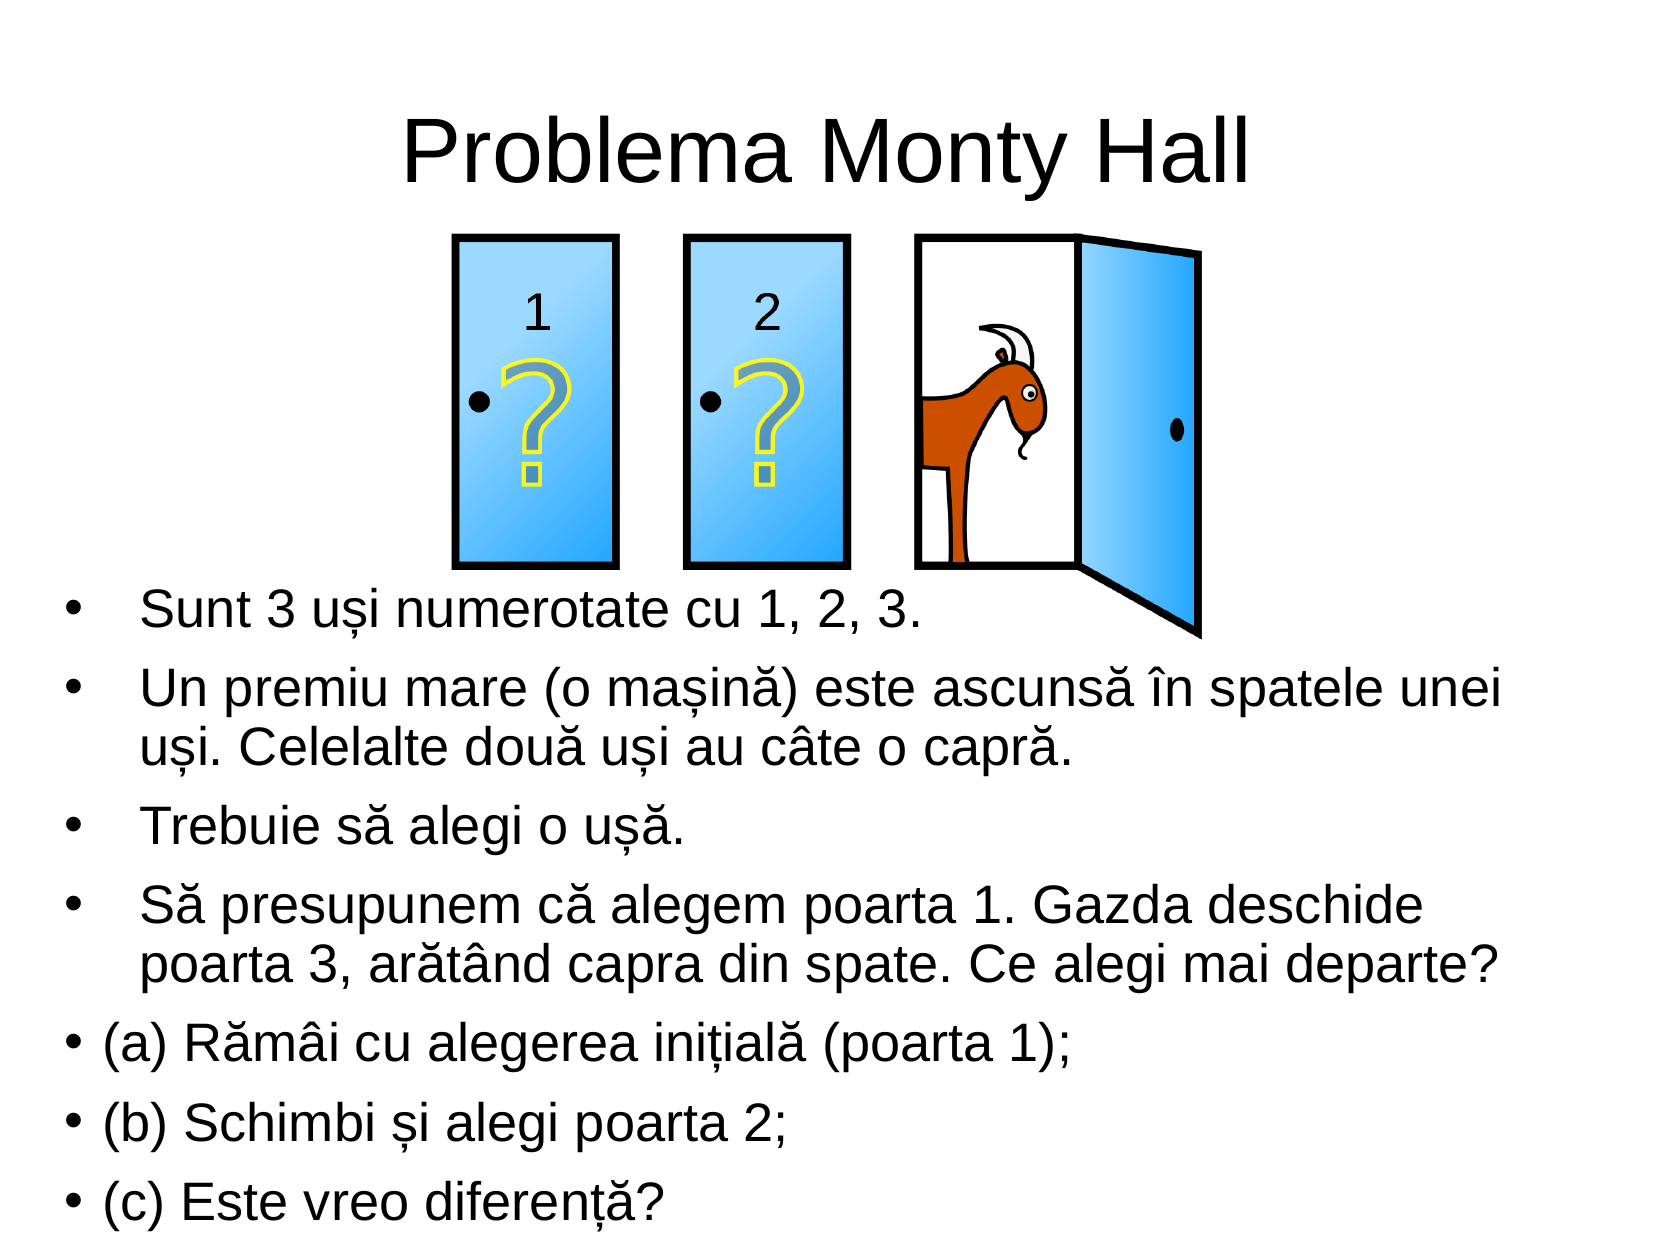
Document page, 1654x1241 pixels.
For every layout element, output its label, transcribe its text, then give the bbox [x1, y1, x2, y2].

subtitle Sunt 3 uși numerotate cu 1, 2, 3. Un premiu mare (o mașină) este ascunsă în spatele unei uși. Celelalte două uși au câte o capră. Trebuie să alegi o ușă. Să presupunem că alegem poarta 1. Gazda deschide poarta 3, arătând capra din spate. Ce alegi mai departe? (a) Rămâi cu alegerea inițială (poarta 1); (b) Schimbi și alegi poarta 2; (c) Este vreo diferență? [64, 614, 1553, 1199]
title Problema Monty Hall [82, 49, 1571, 257]
picture [448, 225, 1205, 646]
